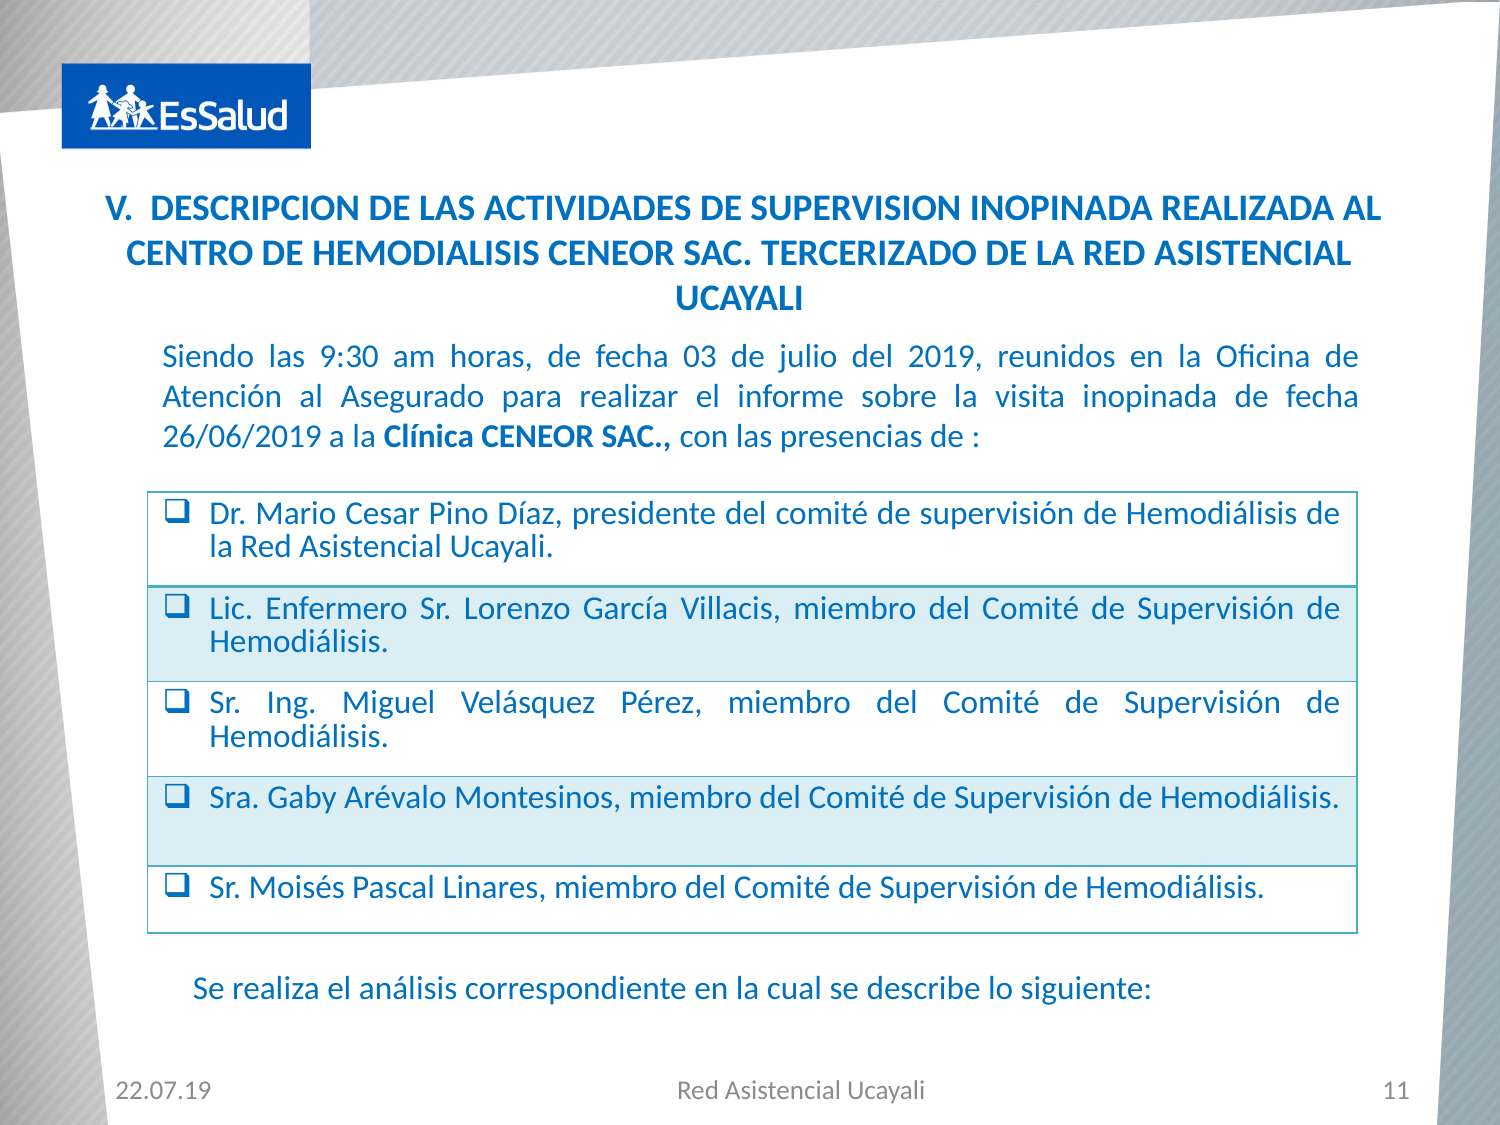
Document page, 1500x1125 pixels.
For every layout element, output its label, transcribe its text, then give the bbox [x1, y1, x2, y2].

table_cell Lic. Enfermero Sr. Lorenzo García Villacis, miembro del Comité de Supervisión de Hemodiálisis. [148, 588, 1356, 681]
slide_number 10 [1352, 1056, 1425, 1122]
picture [0, 0, 1500, 1125]
table_cell Sr. Moisés Pascal Linares, miembro del Comité de Supervisión de Hemodiálisis. [148, 867, 1356, 932]
text_box V. DESCRIPCION DE LAS ACTIVIDADES DE SUPERVISION INOPINADA REALIZADA AL CENTRO DE HEMODIALISIS CENEOR SAC. TERCERIZADO DE LA RED ASISTENCIAL UCAYALI [43, 175, 1436, 325]
table_cell Sra. Gaby Arévalo Montesinos, miembro del Comité de Supervisión de Hemodiálisis. [148, 777, 1356, 865]
text_box Se realiza el análisis correspondiente en la cual se describe lo siguiente: [178, 959, 1300, 1014]
table_cell Sr. Ing. Miguel Velásquez Pérez, miembro del Comité de Supervisión de Hemodiálisis. [148, 682, 1356, 776]
table_header Dr. Mario Cesar Pino Díaz, presidente del comité de supervisión de Hemodiálisis de la Red Asistencial Ucayali. [148, 493, 1356, 585]
text_box Siendo las 9:30 am horas, de fecha 03 de julio del 2019, reunidos en la Oficina de Atención al Asegurado para realizar el informe sobre la visita inopinada de fecha 26/06/2019 a la Clínica CENEOR SAC., con las presencias de : [147, 326, 1376, 462]
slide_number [100, 1072, 243, 1106]
footer Red Asistencial Ucayali [263, 1072, 1339, 1106]
